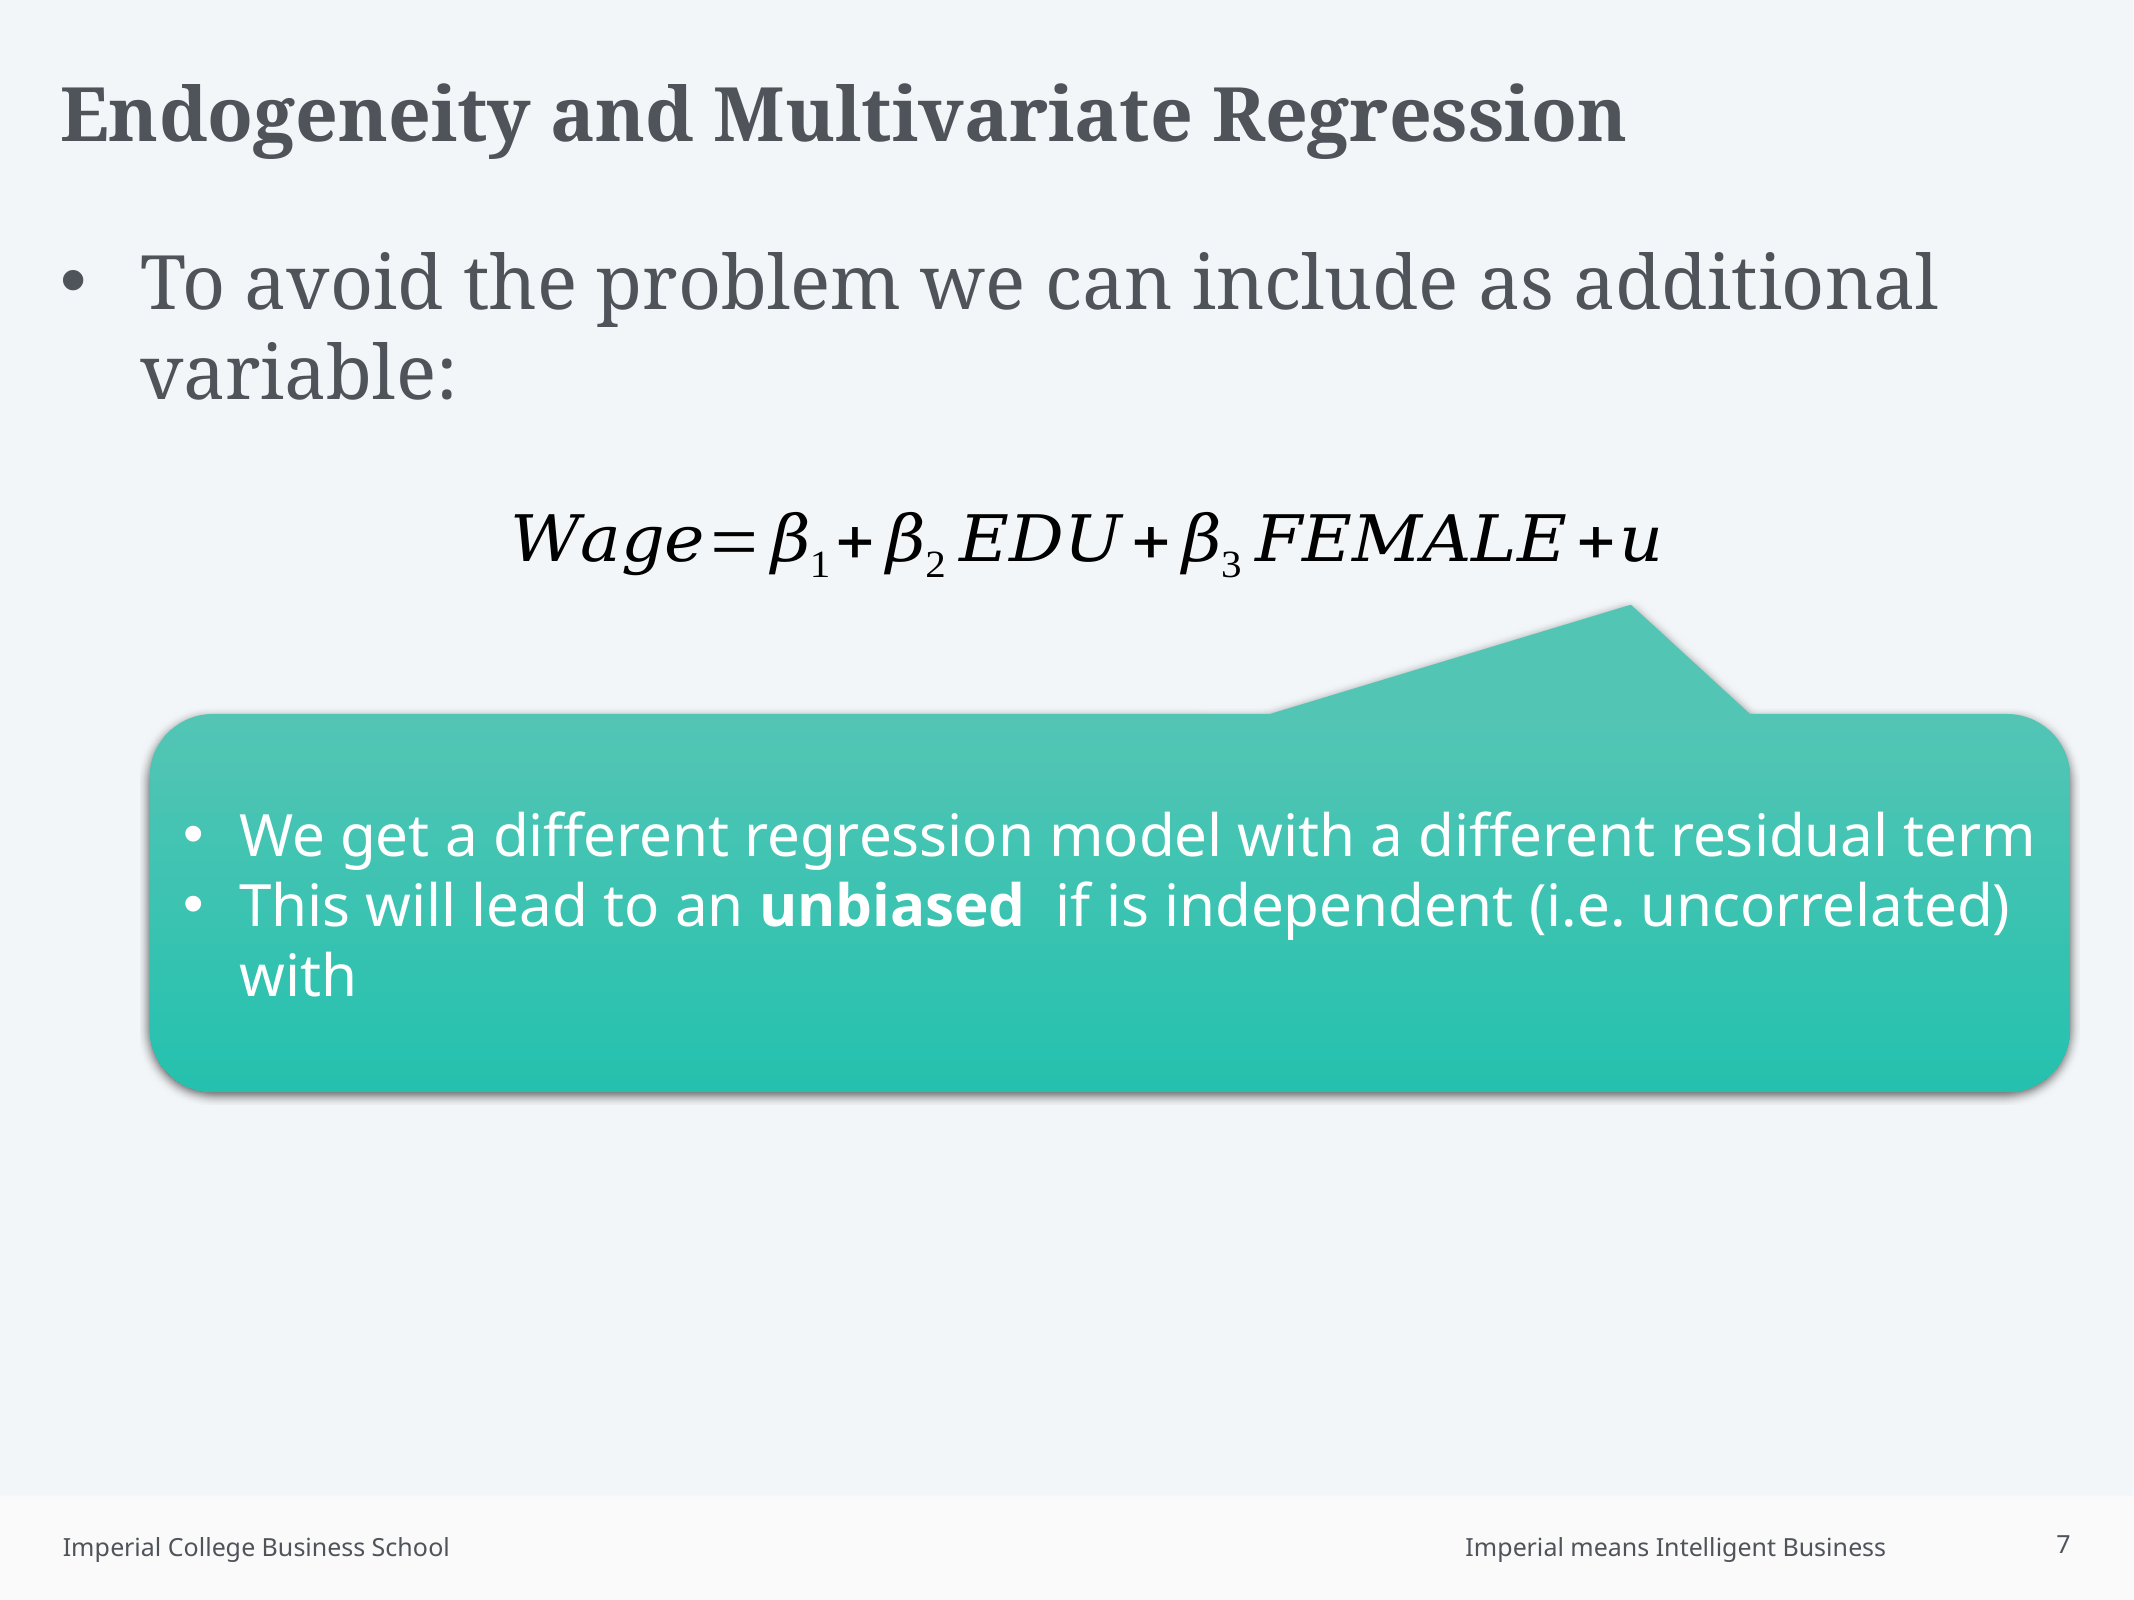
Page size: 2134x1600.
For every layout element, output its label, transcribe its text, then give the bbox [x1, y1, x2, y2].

title Endogeneity and Multivariate Regression [60, 77, 1673, 234]
